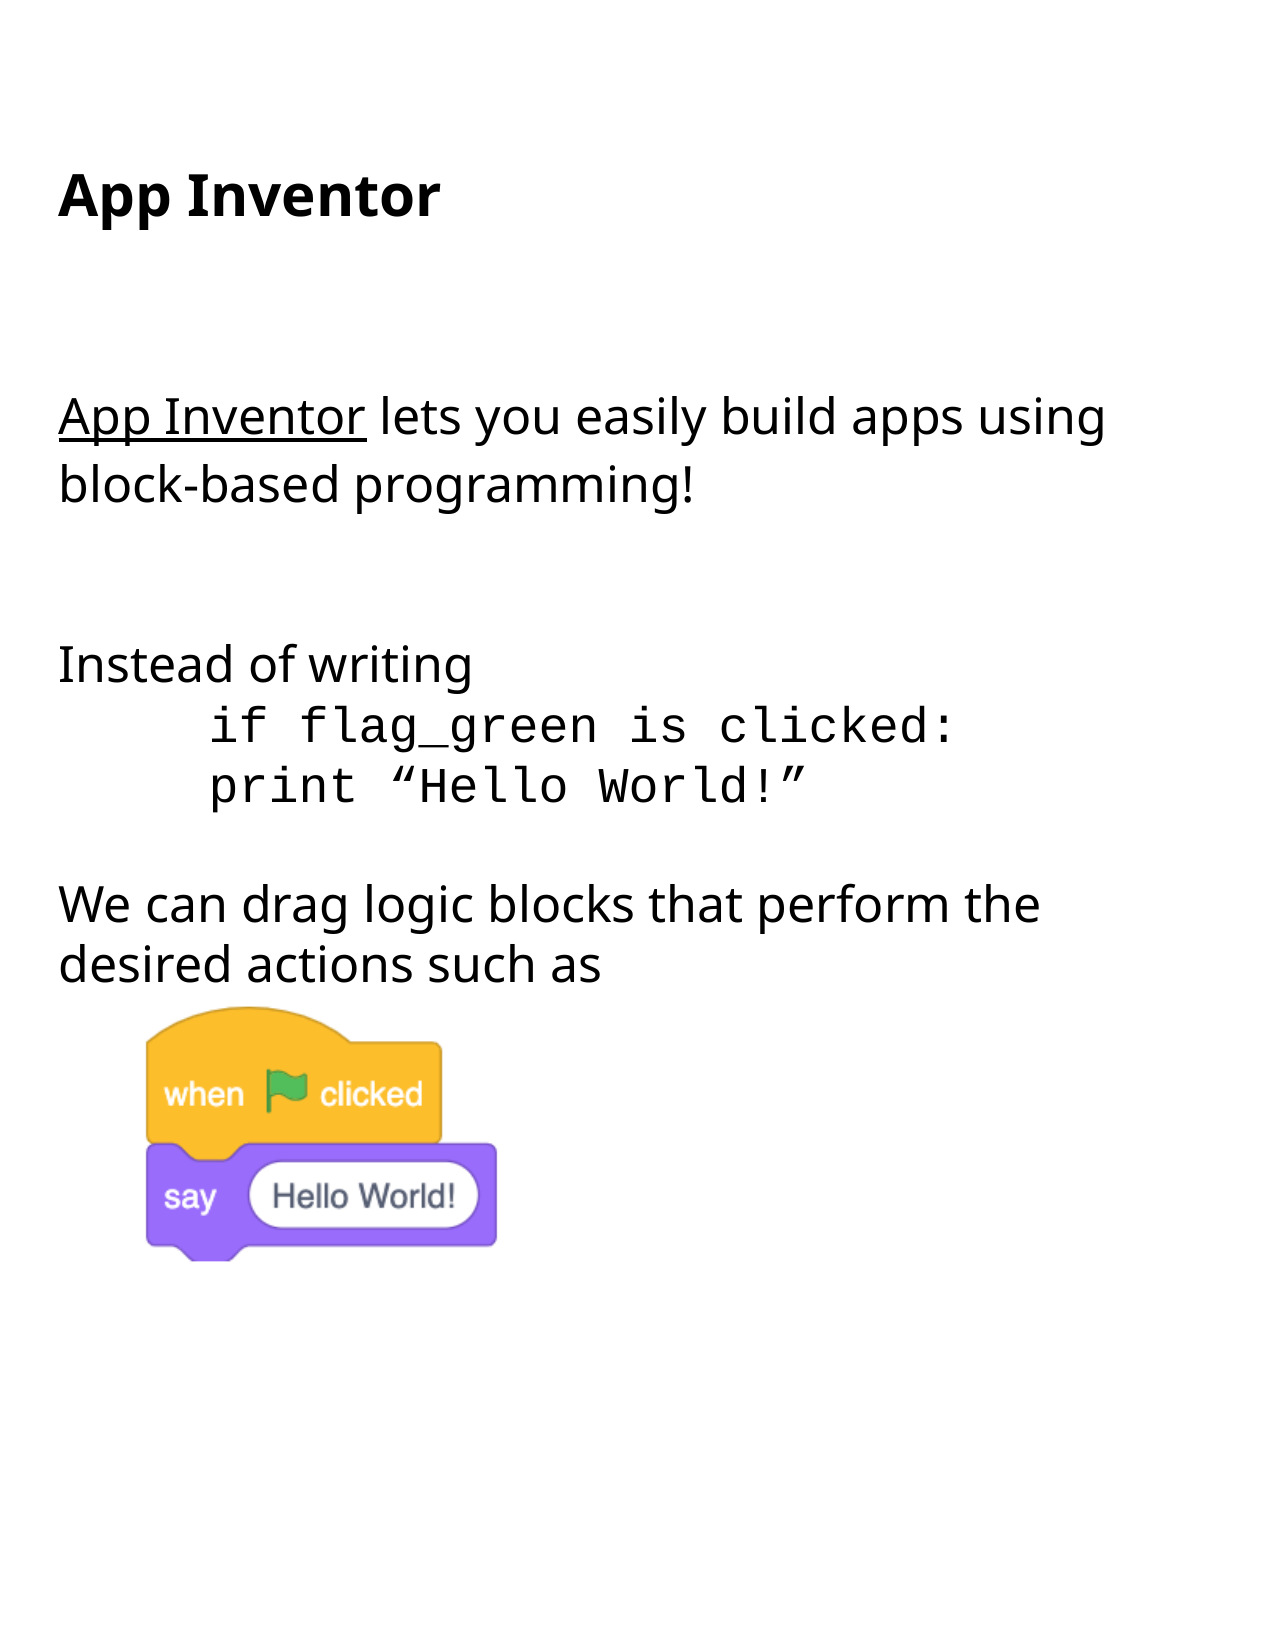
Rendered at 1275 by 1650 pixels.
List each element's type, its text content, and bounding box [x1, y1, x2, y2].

list App Inventor lets you easily build apps using block-based programming! Instead of writing if flag_green is clicked: print “Hello World!” We can drag logic blocks that perform the desired actions such as [43, 369, 1232, 1466]
title App Inventor [43, 142, 1232, 327]
picture [90, 985, 541, 1293]
